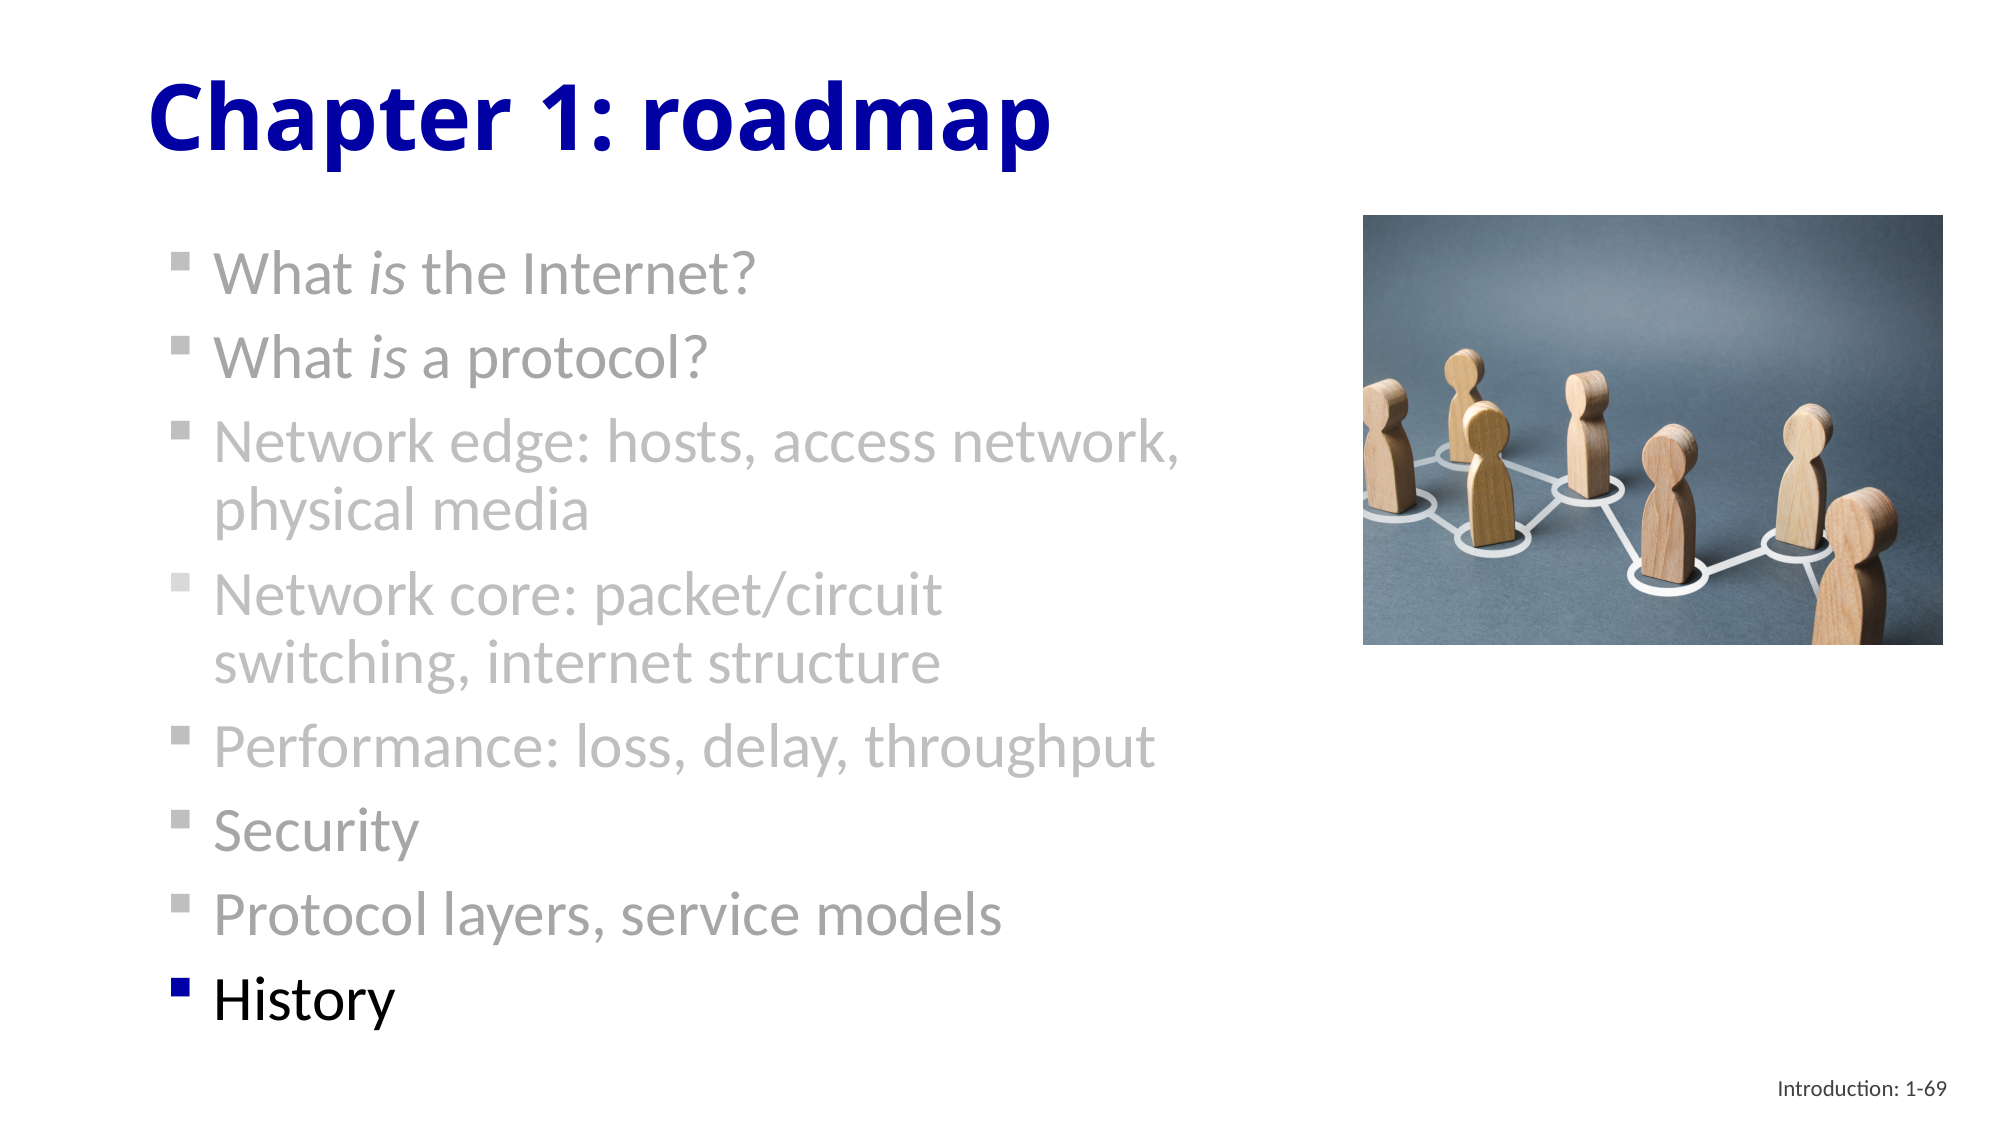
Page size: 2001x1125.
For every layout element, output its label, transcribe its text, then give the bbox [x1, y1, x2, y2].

title Chapter 1: roadmap [131, 47, 1856, 195]
picture [1363, 215, 1943, 645]
slide_number Introduction: 1-69 [1512, 1056, 1963, 1117]
list What is the Internet? What is a protocol? Network edge: hosts, access network, physical media Network core: packet/circuit switching, internet structure Performance: loss, delay, throughput Security Protocol layers, service models History [131, 231, 1217, 1057]
